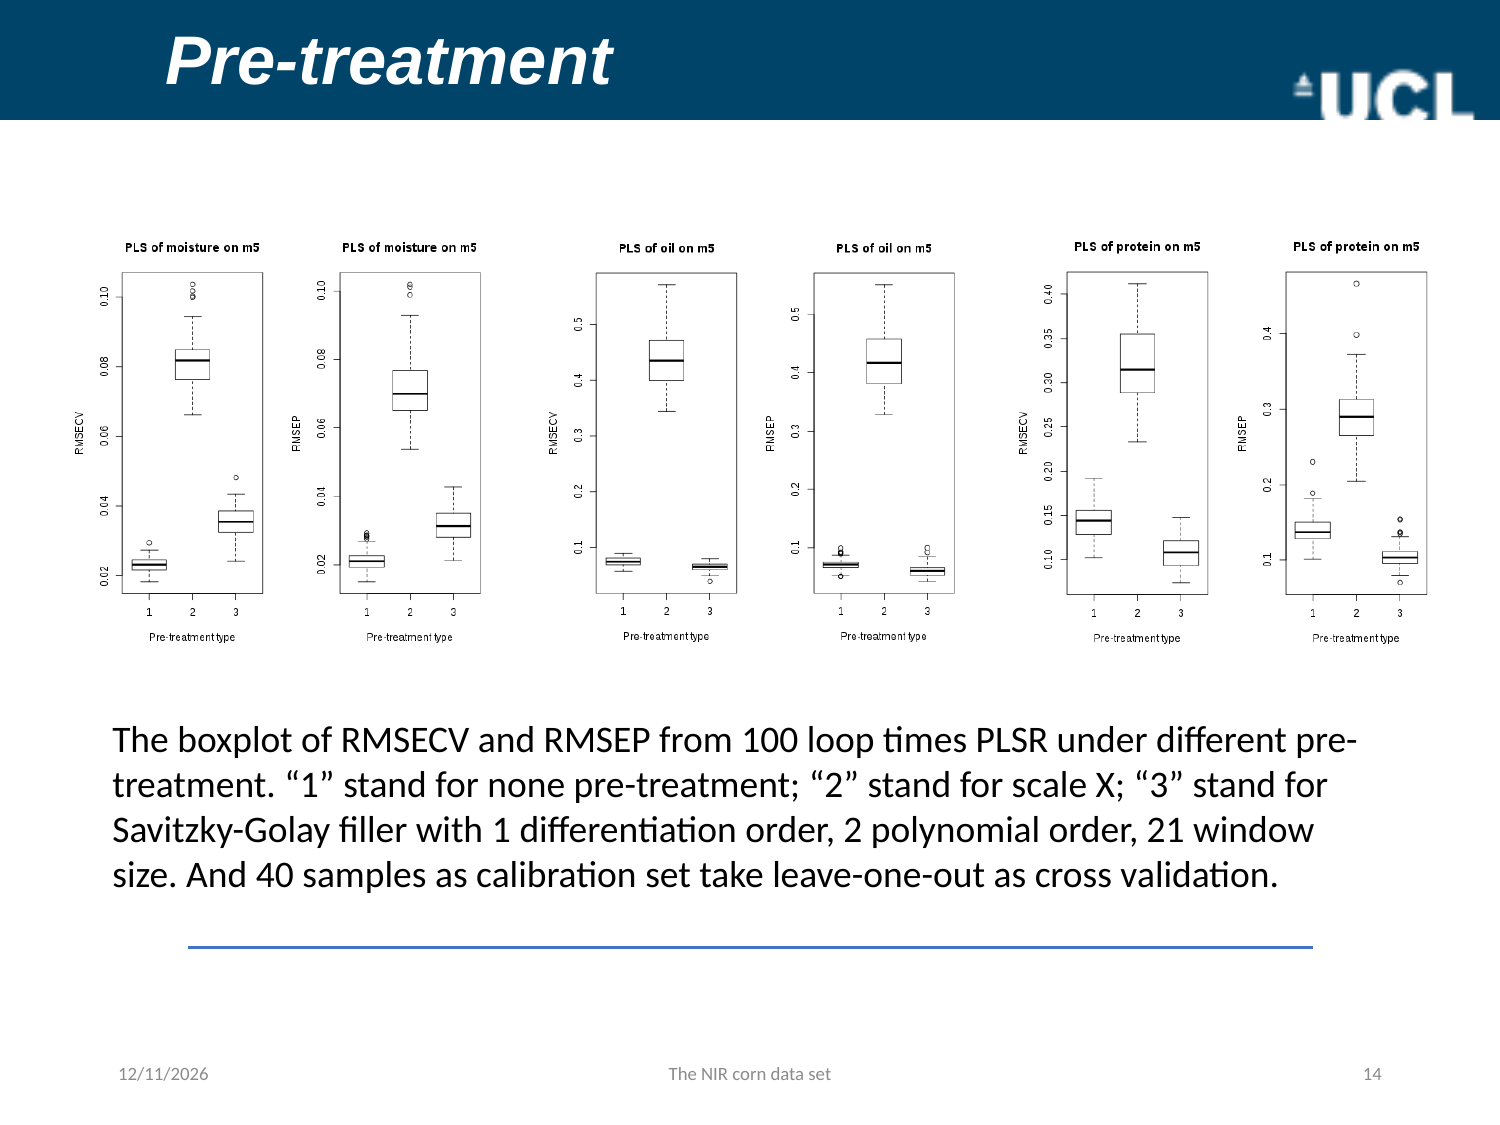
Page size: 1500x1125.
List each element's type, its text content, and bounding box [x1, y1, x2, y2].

text_box The boxplot of RMSECV and RMSEP from 100 loop times PLSR under different pre-treatment. “1” stand for none pre-treatment; “2” stand for scale X; “3” stand for Savitzky-Golay filler with 1 differentiation order, 2 polynomial order, 21 window size. And 40 samples as calibration set take leave-one-out as cross validation. [97, 707, 1403, 903]
picture [71, 221, 506, 657]
slide_number 14 [1059, 1042, 1397, 1103]
picture [545, 222, 980, 657]
text_box Pre-treatment [0, 0, 1500, 124]
picture [1015, 220, 1453, 658]
footer The NIR corn data set [496, 1042, 1004, 1103]
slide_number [103, 1042, 441, 1103]
